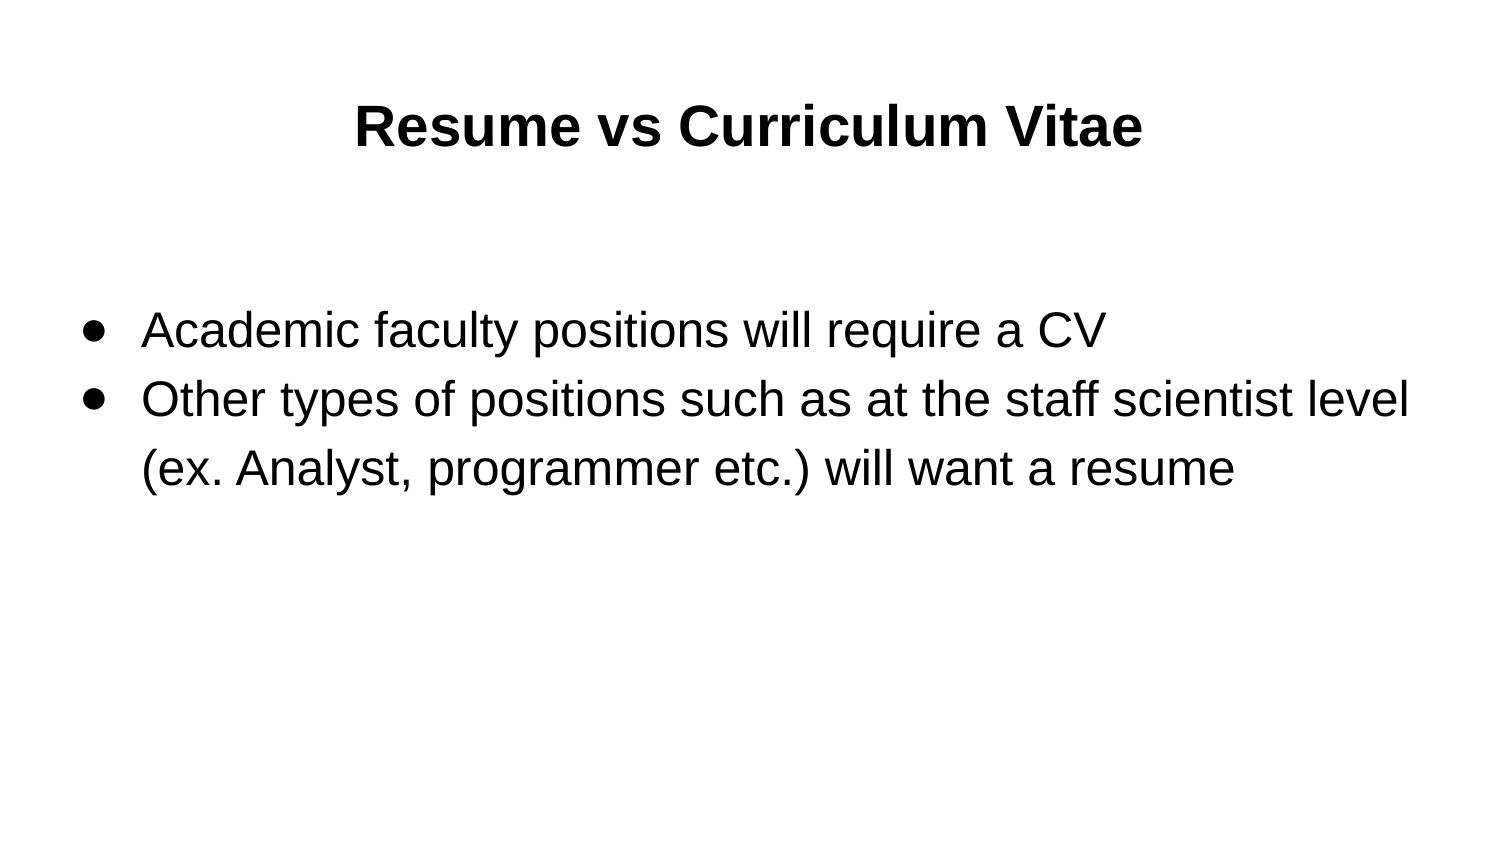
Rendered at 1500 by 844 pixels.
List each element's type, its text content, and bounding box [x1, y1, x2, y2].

list Academic faculty positions will require a CV Other types of positions such as at the staff scientist level (ex. Analyst, programmer etc.) will want a resume [51, 252, 1449, 486]
title Resume vs Curriculum Vitae [51, 72, 1449, 167]
